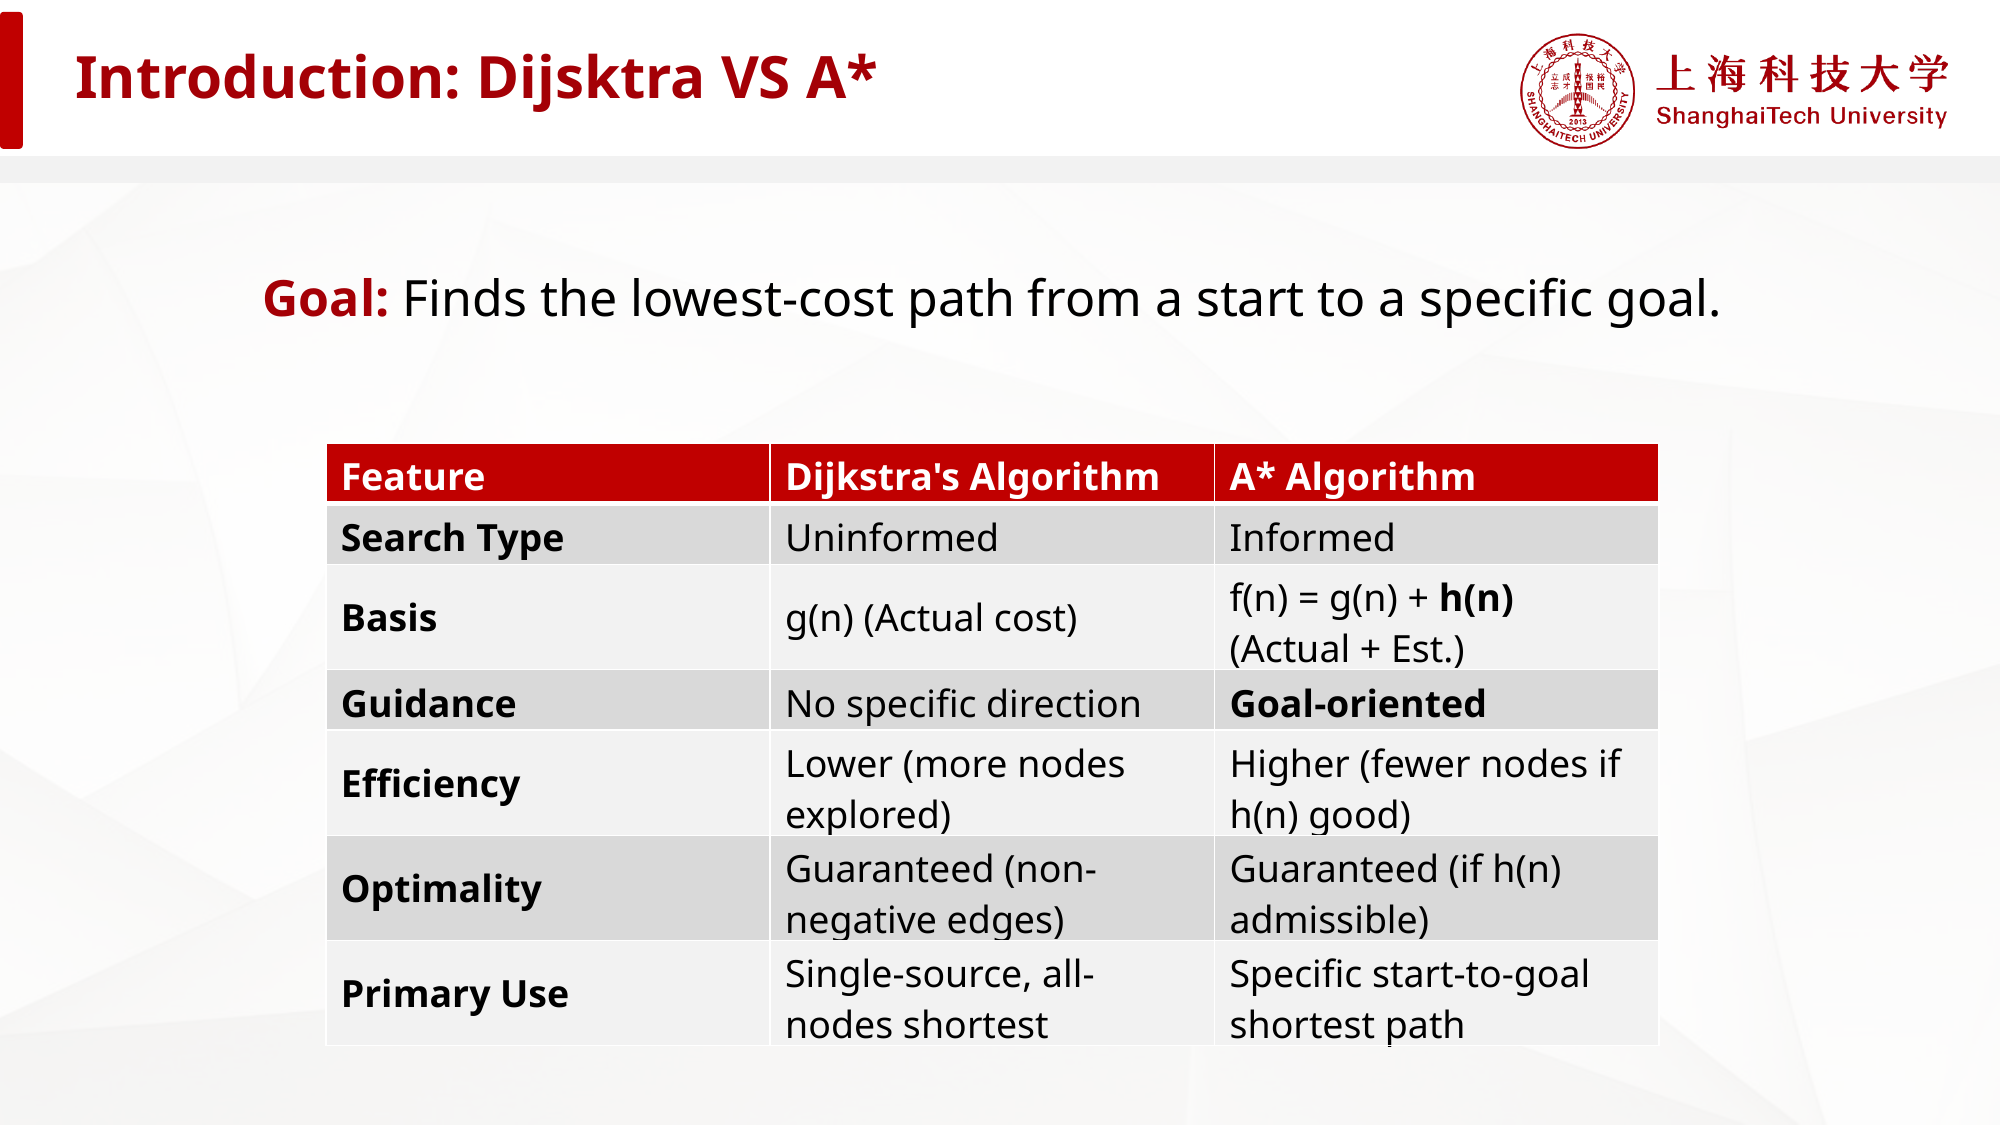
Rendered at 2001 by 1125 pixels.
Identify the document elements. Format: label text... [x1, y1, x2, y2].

text_box Goal: Finds the lowest-cost path from a start to a specific goal. [247, 258, 1839, 334]
table_header A* Algorithm [1215, 444, 1658, 501]
table_cell Specific start-to-goal shortest path [1215, 941, 1658, 1045]
text_box Introduction: Dijsktra VS A* [60, 32, 1839, 118]
table_cell Lower (more nodes explored) [771, 731, 1214, 835]
table_header Dijkstra's Algorithm [771, 444, 1214, 501]
picture [1520, 33, 1948, 149]
table_cell Guidance [327, 670, 769, 729]
table_header Feature [327, 444, 769, 501]
table_cell Guaranteed (if h(n) admissible) [1215, 836, 1658, 940]
table_cell Optimality [327, 836, 769, 940]
table_cell Single-source, all-nodes shortest [771, 941, 1214, 1045]
table_cell Informed [1215, 506, 1658, 564]
table_cell Search Type [327, 506, 769, 564]
table_cell No specific direction [771, 670, 1214, 729]
table_cell Goal-oriented [1215, 670, 1658, 729]
table_cell Primary Use [327, 941, 769, 1045]
table_cell Uninformed [771, 506, 1214, 564]
table_cell Guaranteed (non-negative edges) [771, 836, 1214, 940]
table_cell Efficiency [327, 731, 769, 835]
table_cell f(n) = g(n) + h(n) (Actual + Est.) [1215, 565, 1658, 669]
table_cell g(n) (Actual cost) [771, 565, 1214, 669]
table_cell Higher (fewer nodes if h(n) good) [1215, 731, 1658, 835]
table_cell Basis [327, 565, 769, 669]
